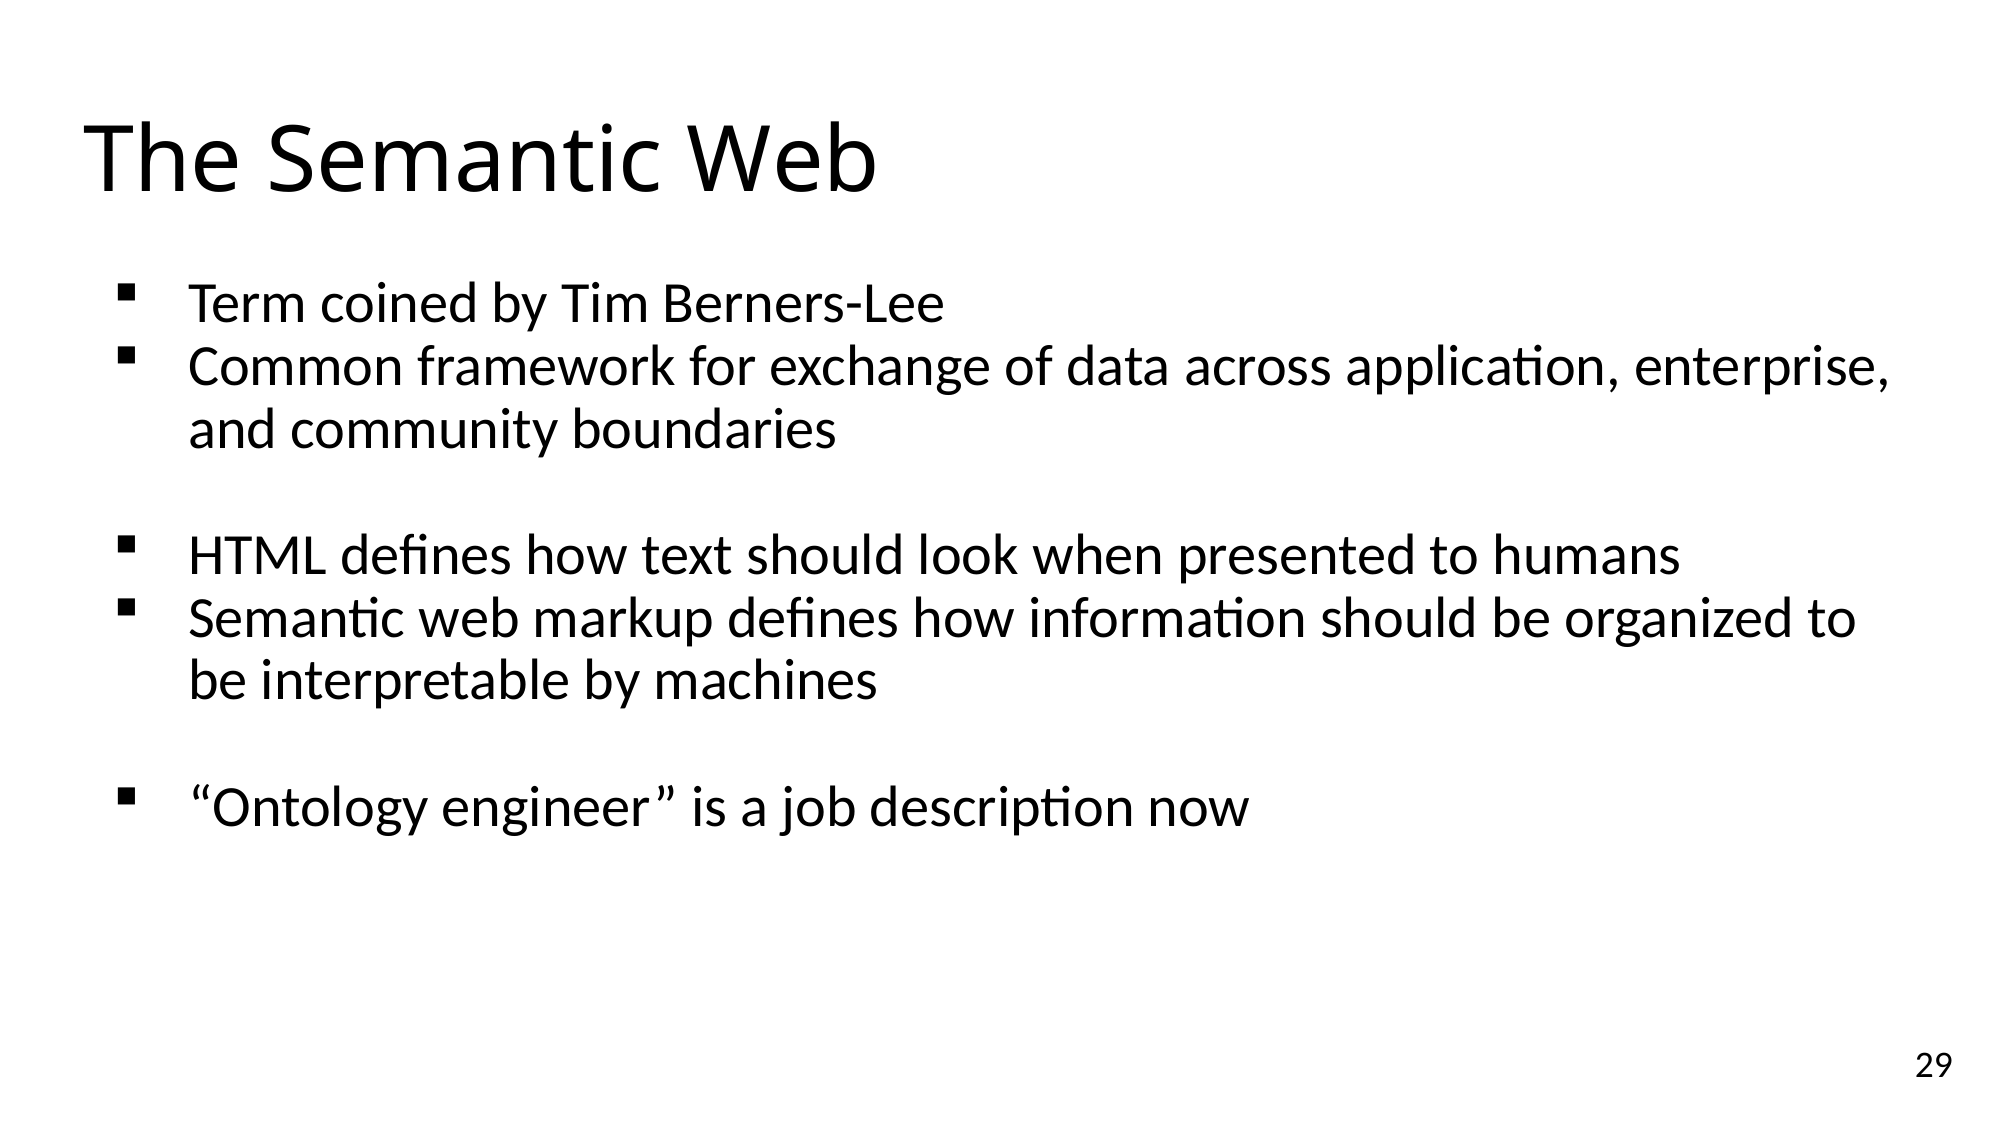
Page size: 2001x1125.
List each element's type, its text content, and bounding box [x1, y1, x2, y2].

list Term coined by Tim Berners-Lee Common framework for exchange of data across application, enterprise, and community boundaries HTML defines how text should look when presented to humans Semantic web markup defines how information should be organized to be interpretable by machines “Ontology engineer” is a job description now [68, 252, 1932, 1000]
title The Semantic Web [68, 97, 1932, 223]
slide_number 29 [1853, 1019, 1974, 1106]
